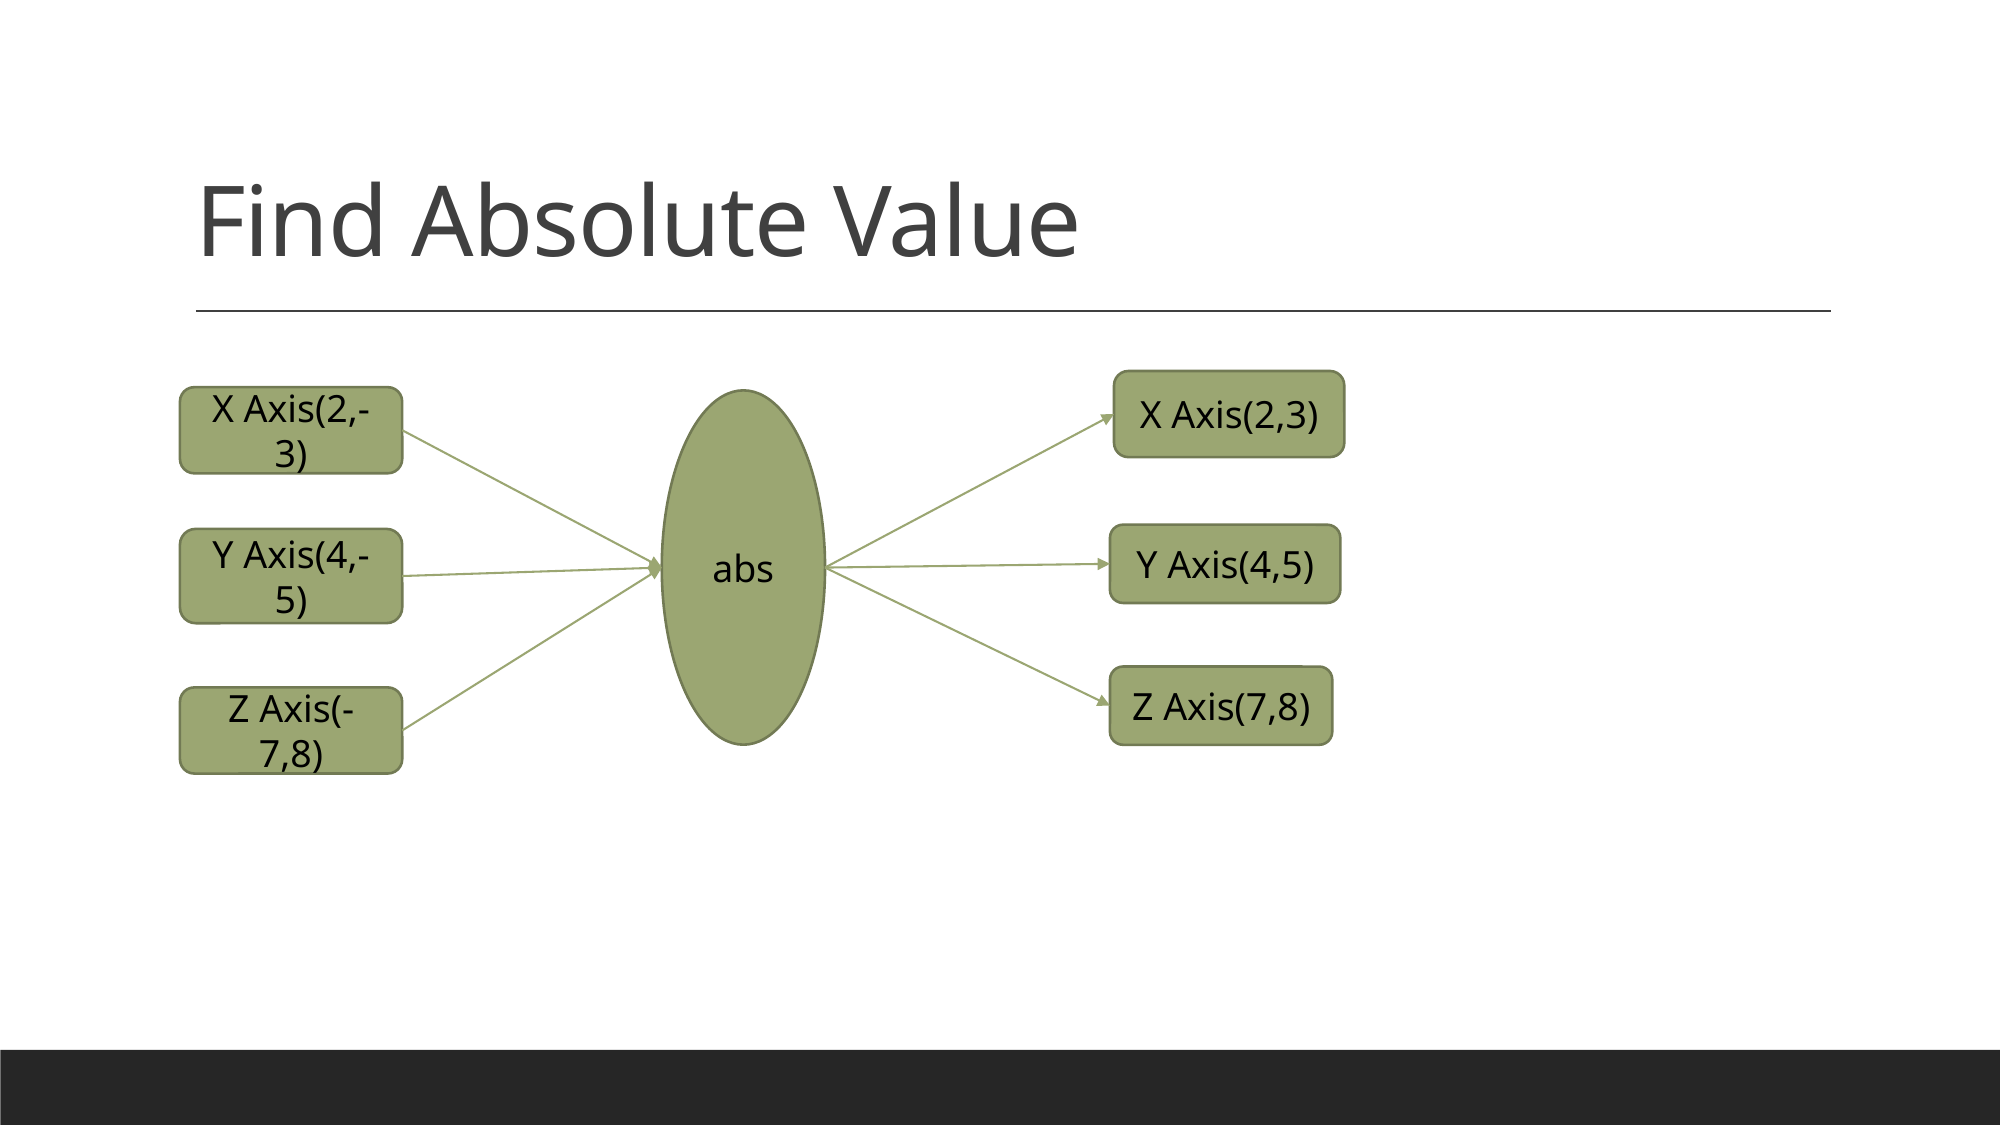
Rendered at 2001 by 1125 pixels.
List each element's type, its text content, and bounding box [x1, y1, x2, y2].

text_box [401, 429, 663, 565]
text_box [824, 413, 1115, 562]
title Find Absolute Value [180, 47, 1830, 285]
text_box X Axis(2,3) [1112, 369, 1346, 459]
text_box Y Axis(4,-5) [178, 527, 398, 625]
text_box Z Axis(-7,8) [178, 686, 404, 775]
text_box abs [671, 389, 821, 746]
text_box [824, 567, 1111, 707]
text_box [401, 567, 663, 731]
text_box Y Axis(4,5) [1119, 523, 1342, 605]
text_box Z Axis(7,8) [1108, 665, 1334, 747]
text_box X Axis(2,-3) [178, 385, 404, 475]
